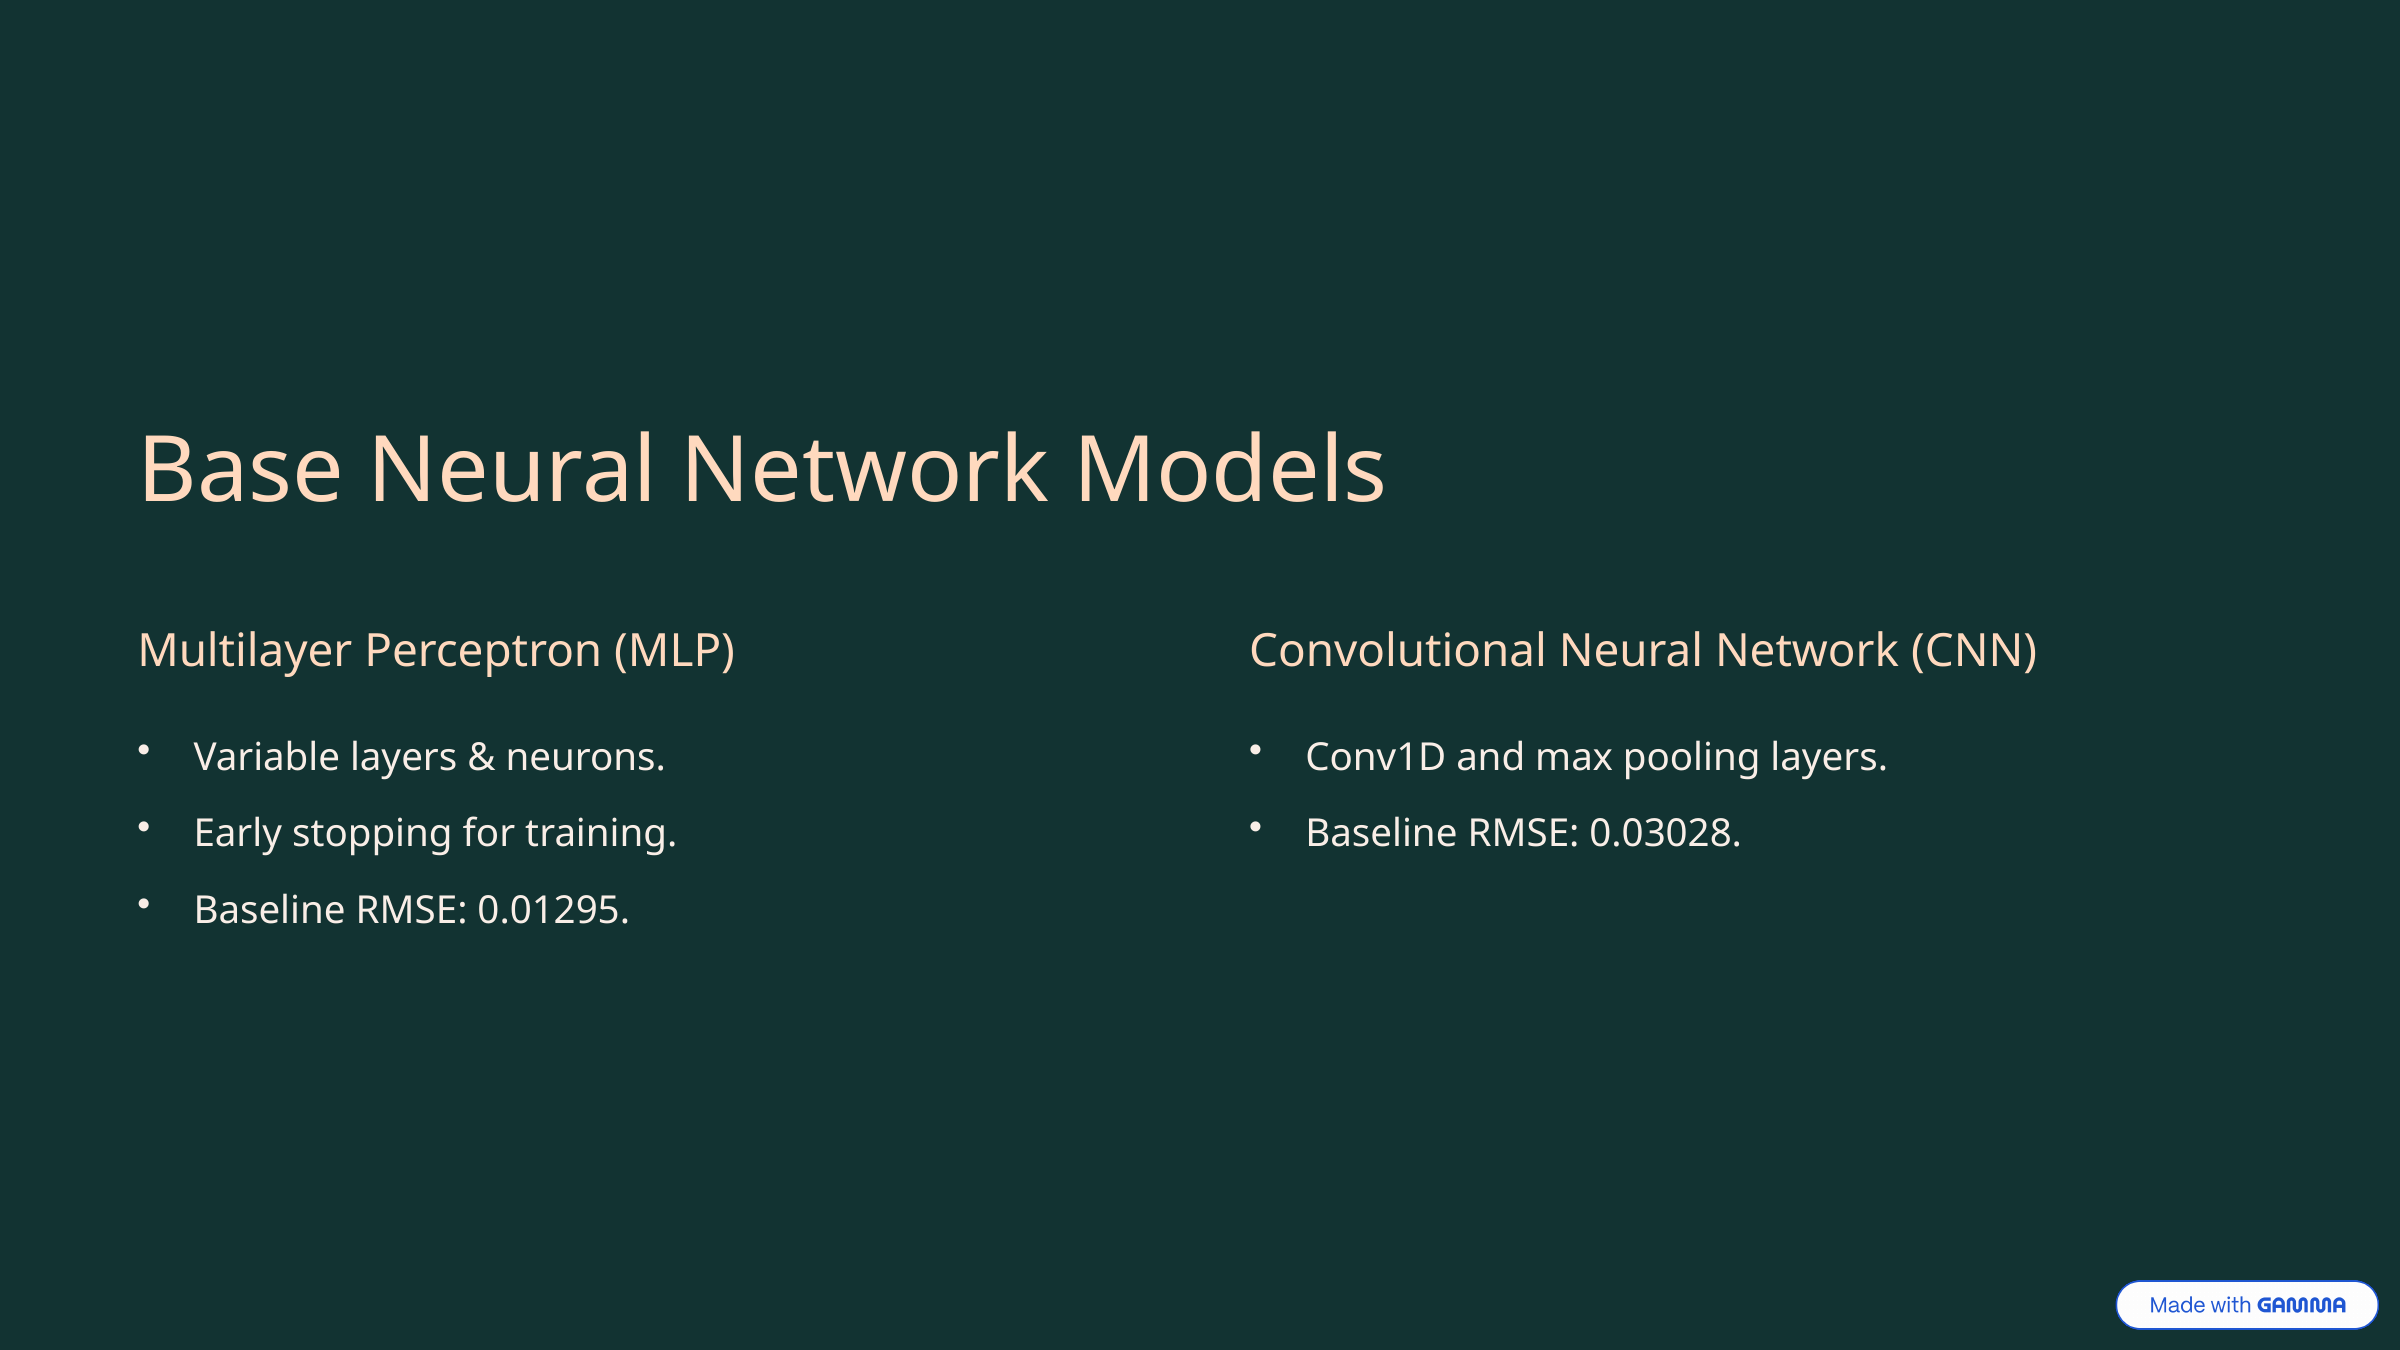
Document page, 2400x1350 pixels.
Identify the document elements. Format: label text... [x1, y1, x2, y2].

picture [2106, 1271, 2389, 1339]
text_box Variable layers & neurons. [137, 715, 1152, 779]
text_box Multilayer Perceptron (MLP) [137, 618, 716, 677]
text_box Baseline RMSE: 0.03028. [1249, 791, 2264, 855]
text_box Base Neural Network Models [137, 404, 1338, 521]
text_box Conv1D and max pooling layers. [1249, 715, 2264, 779]
text_box Early stopping for training. [137, 791, 1152, 855]
text_box Convolutional Neural Network (CNN) [1249, 618, 2018, 677]
text_box Baseline RMSE: 0.01295. [137, 868, 1152, 932]
